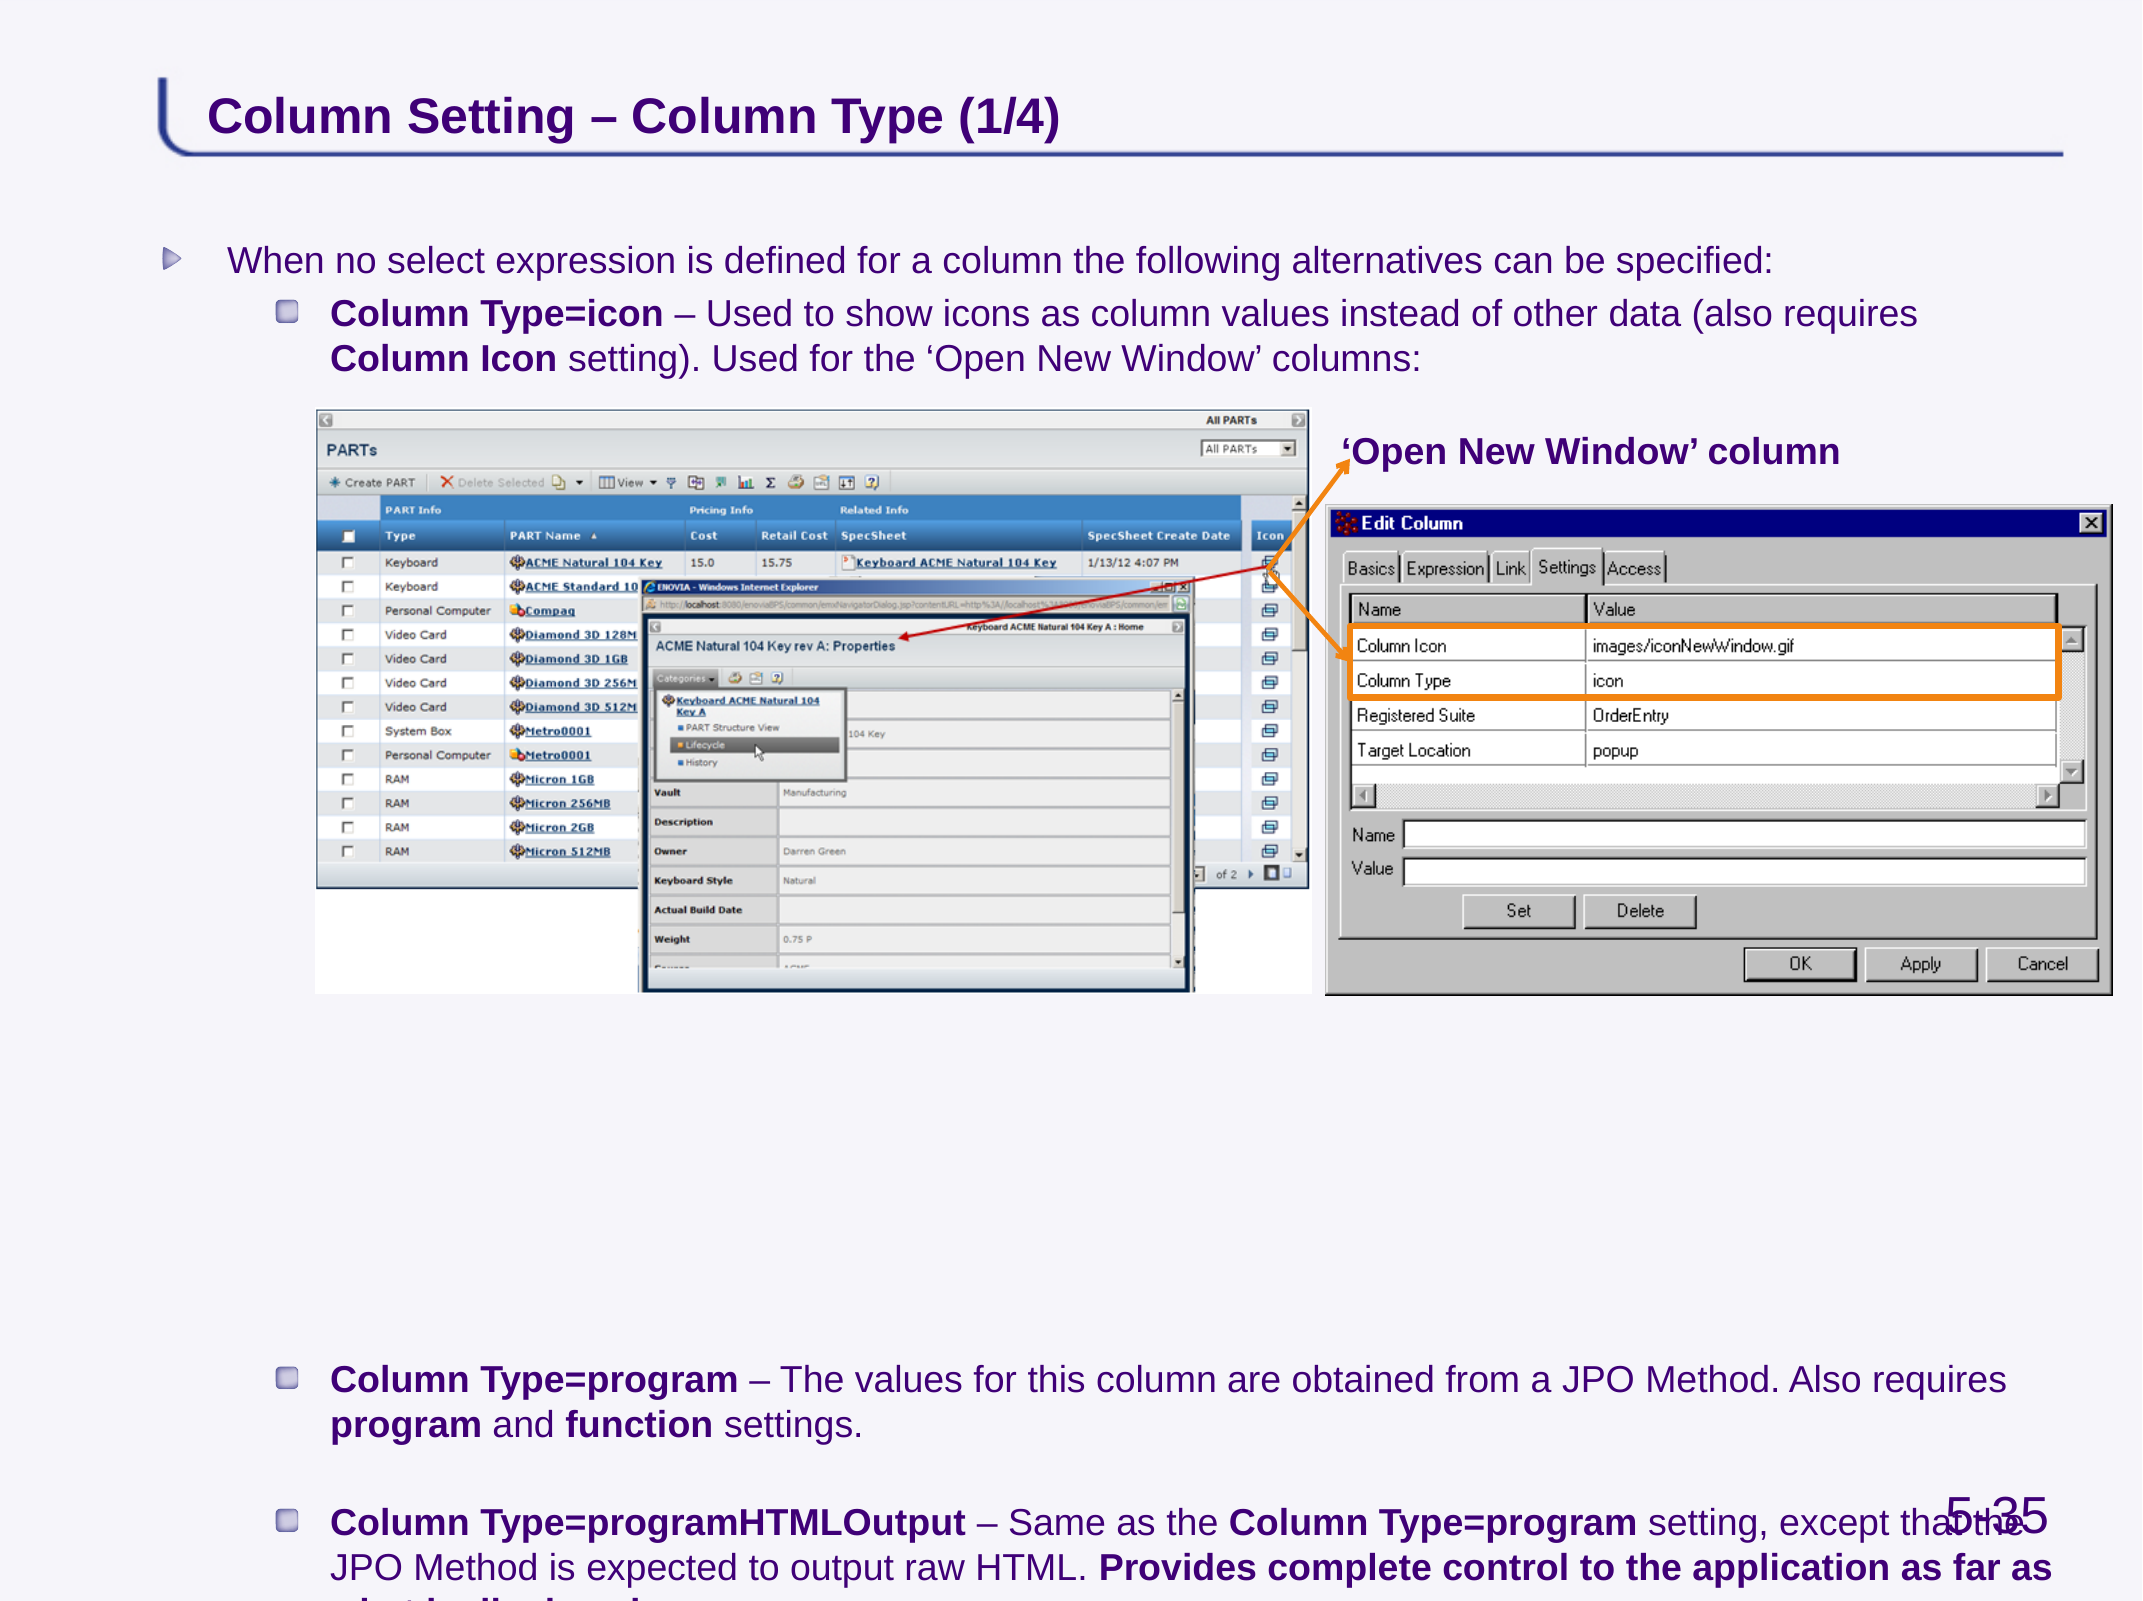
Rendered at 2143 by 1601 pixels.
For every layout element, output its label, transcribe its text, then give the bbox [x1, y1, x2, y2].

text_box 5-35 [1930, 1474, 2073, 1552]
picture [0, 0, 2143, 1601]
text_box ‘Open New Window’ column [1326, 419, 1857, 480]
title Column Setting – Column Type (1/4) [192, 76, 2064, 153]
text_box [1267, 458, 1351, 570]
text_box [1269, 575, 1351, 663]
list When no select expression is defined for a column the following alternatives can be specified: Column Type=icon – Used to show icons as column values instead of other data (also requires Column Icon setting). Used for the ‘Open New Window’ columns: Column Type=program – The values for this column are obtained from a JPO Method. Also requires program and function settings. Column Type=programHTMLOutput – Same as the Column Type=program setting, except that the JPO Method is expected to output raw HTML. Provides complete control to the application as far as what is displayed. [160, 235, 2060, 1527]
